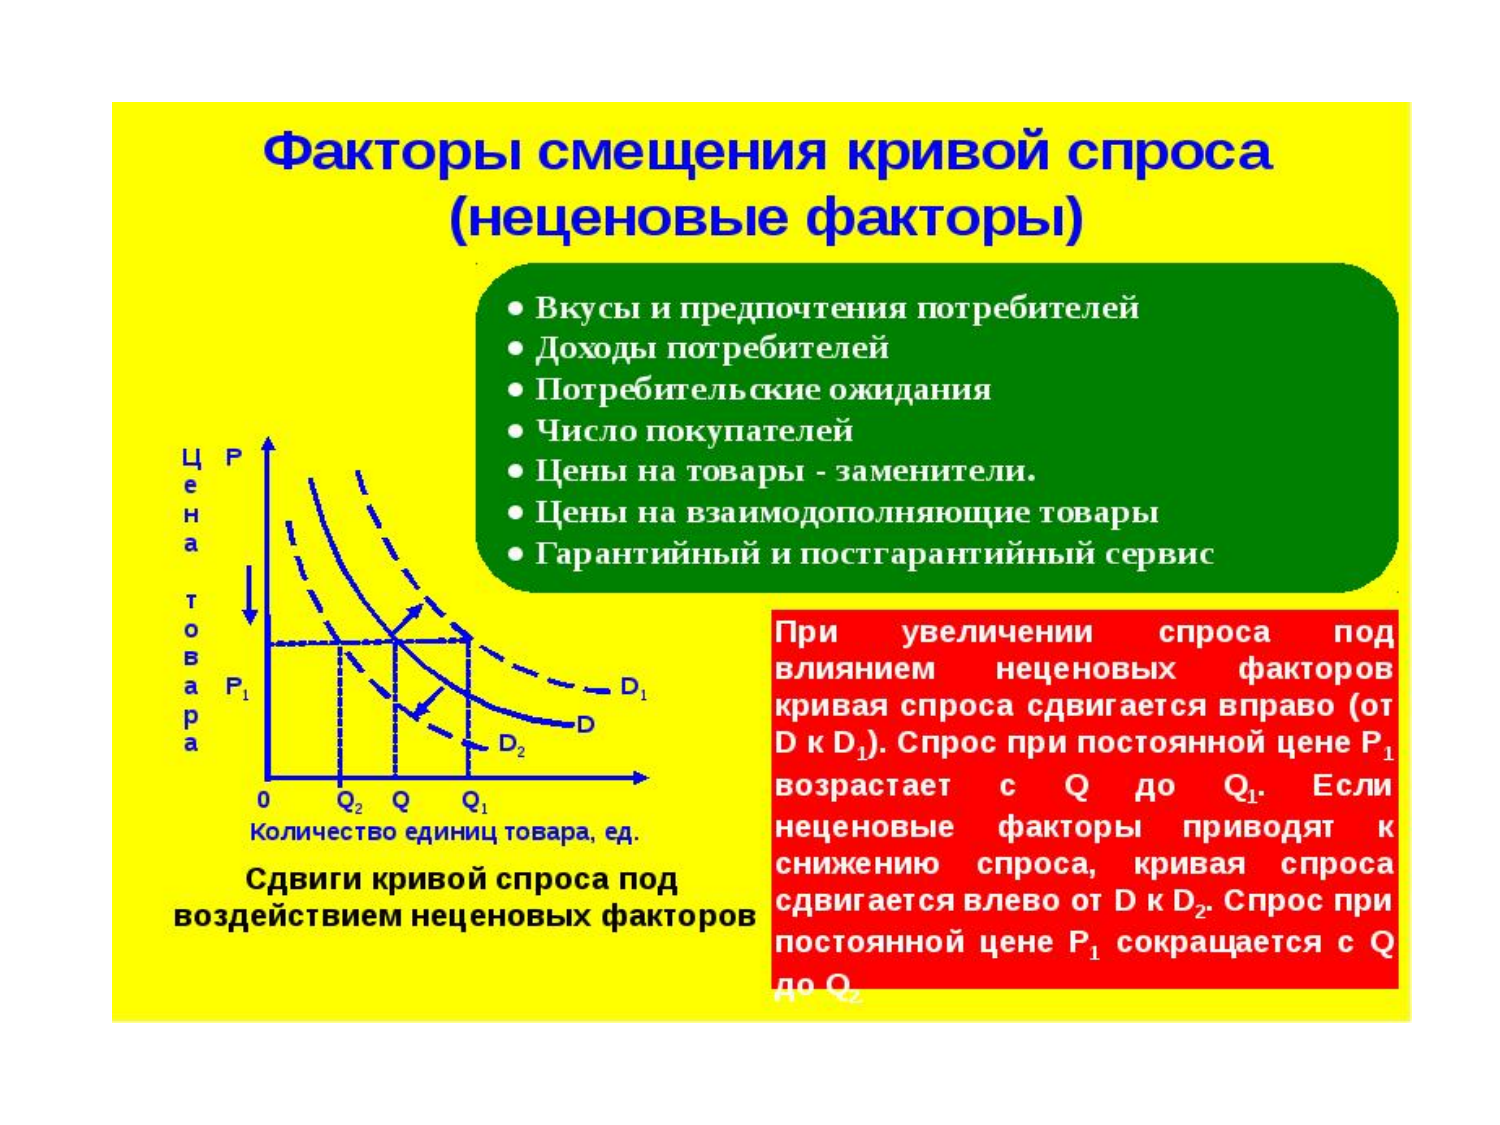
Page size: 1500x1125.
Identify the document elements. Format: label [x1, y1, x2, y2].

picture [111, 102, 1412, 1023]
